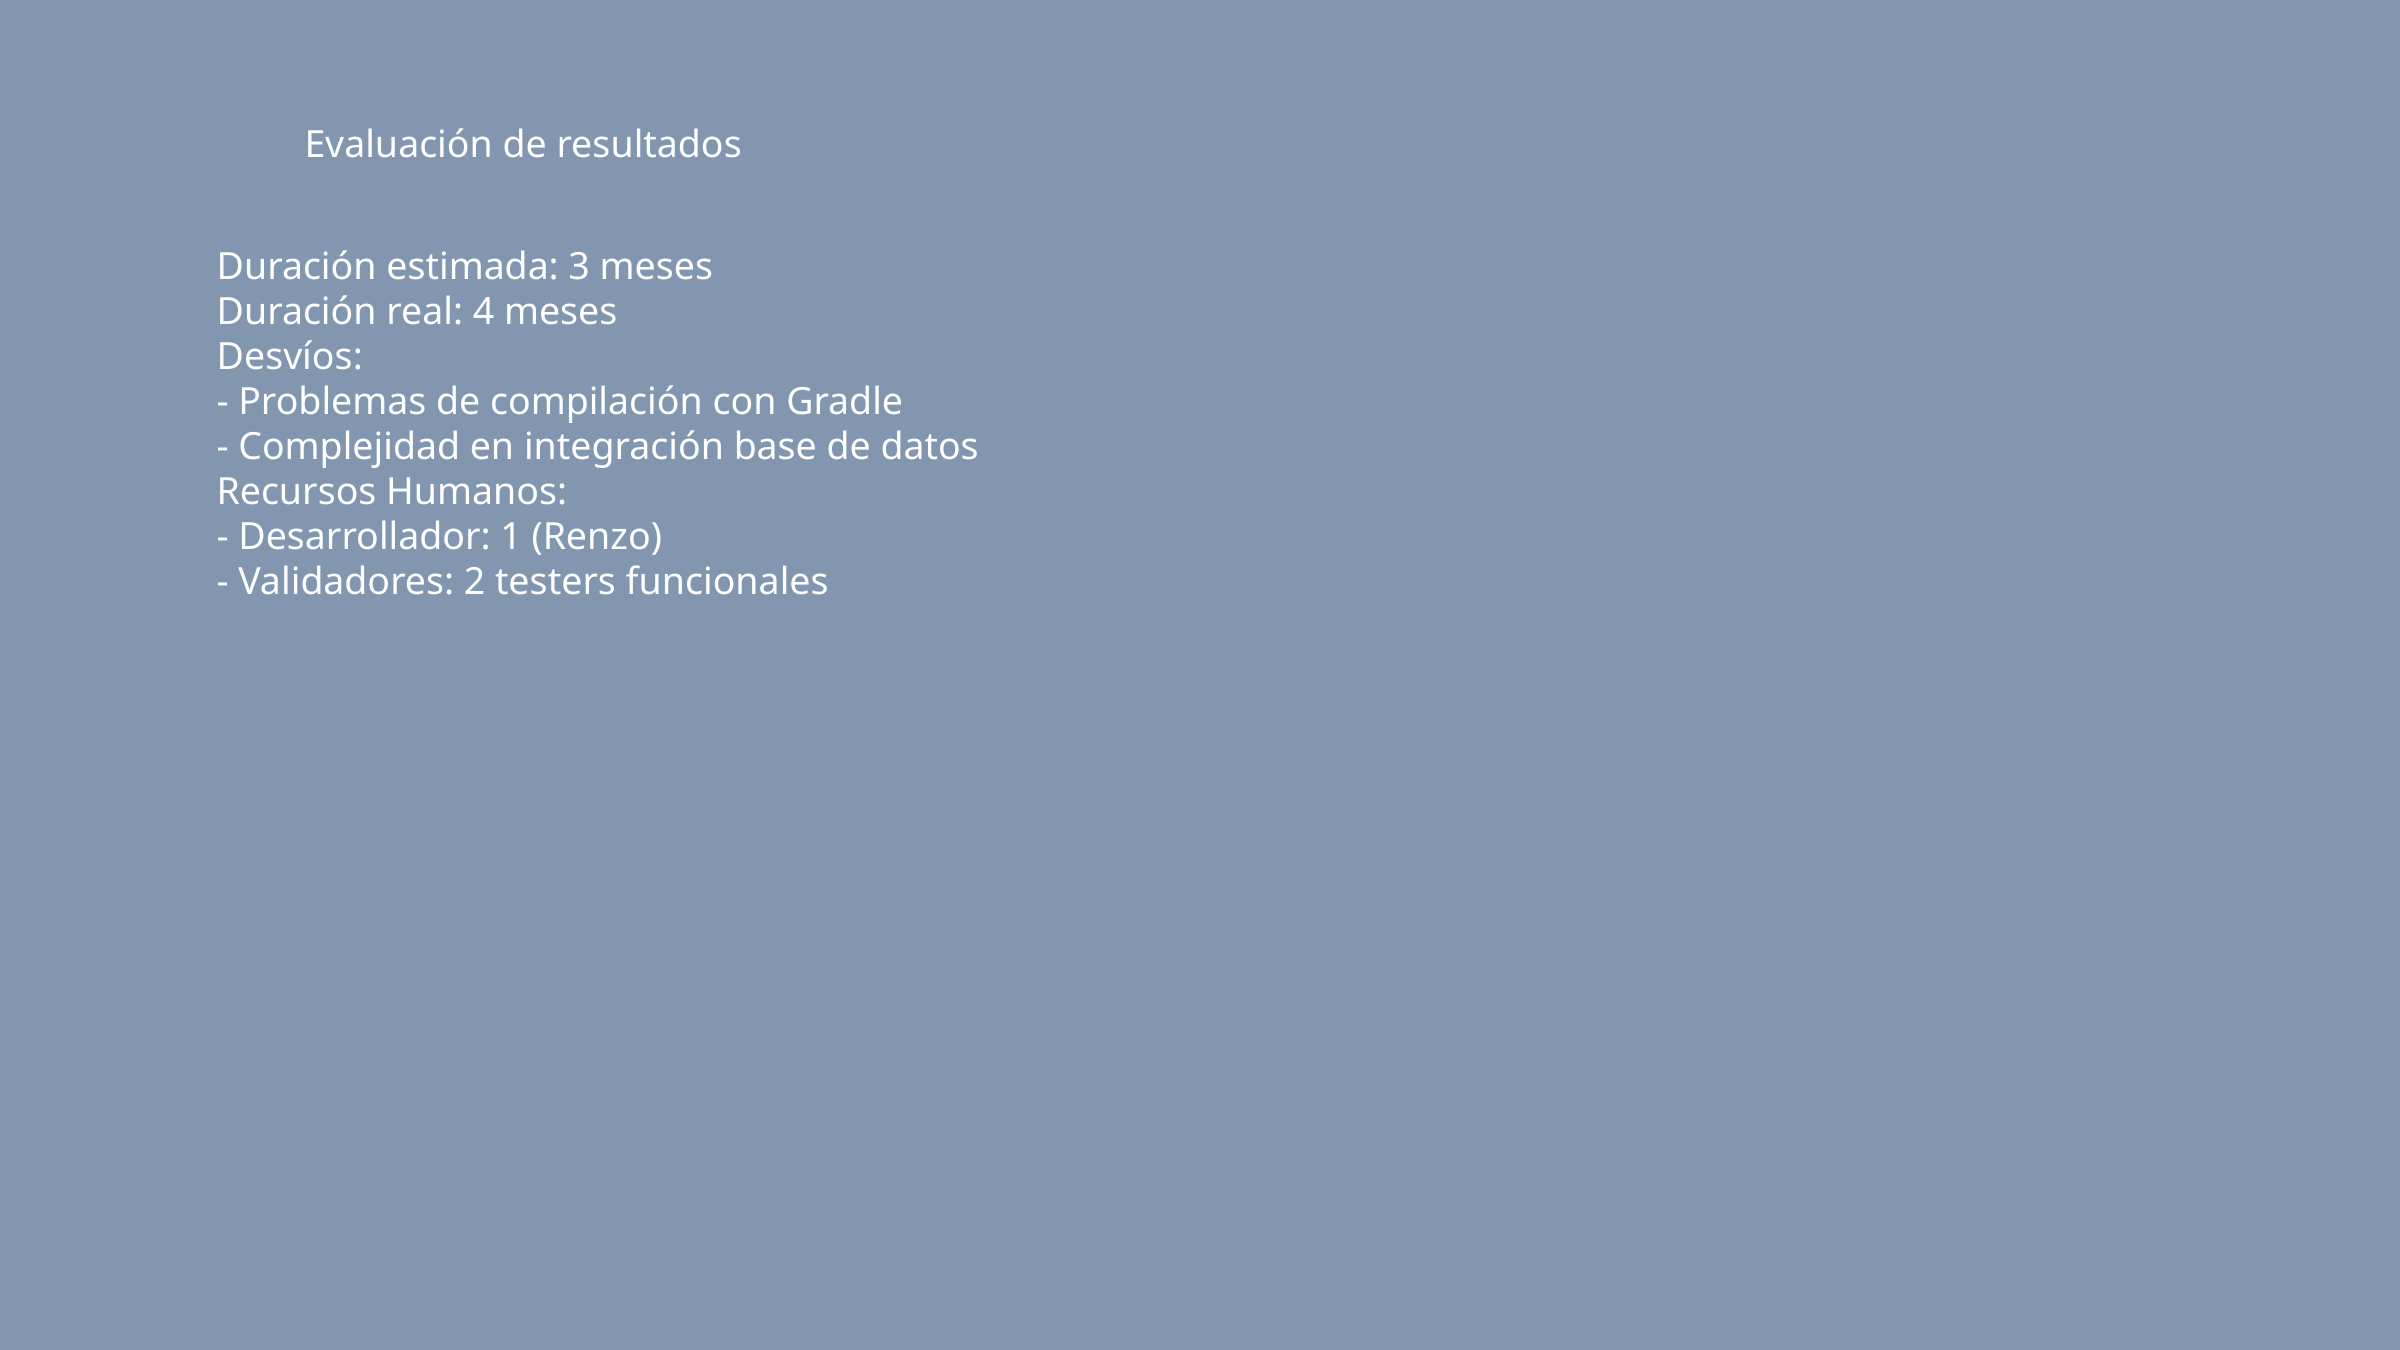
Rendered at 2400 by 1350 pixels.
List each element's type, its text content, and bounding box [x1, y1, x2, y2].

text_box Evaluación de resultados [289, 112, 1257, 173]
text_box Duración estimada: 3 meses Duración real: 4 meses Desvíos: - Problemas de compilación con Gradle - Complejidad en integración base de datos Recursos Humanos: - Desarrollador: 1 (Renzo) - Validadores: 2 testers funcionales [201, 234, 2119, 655]
